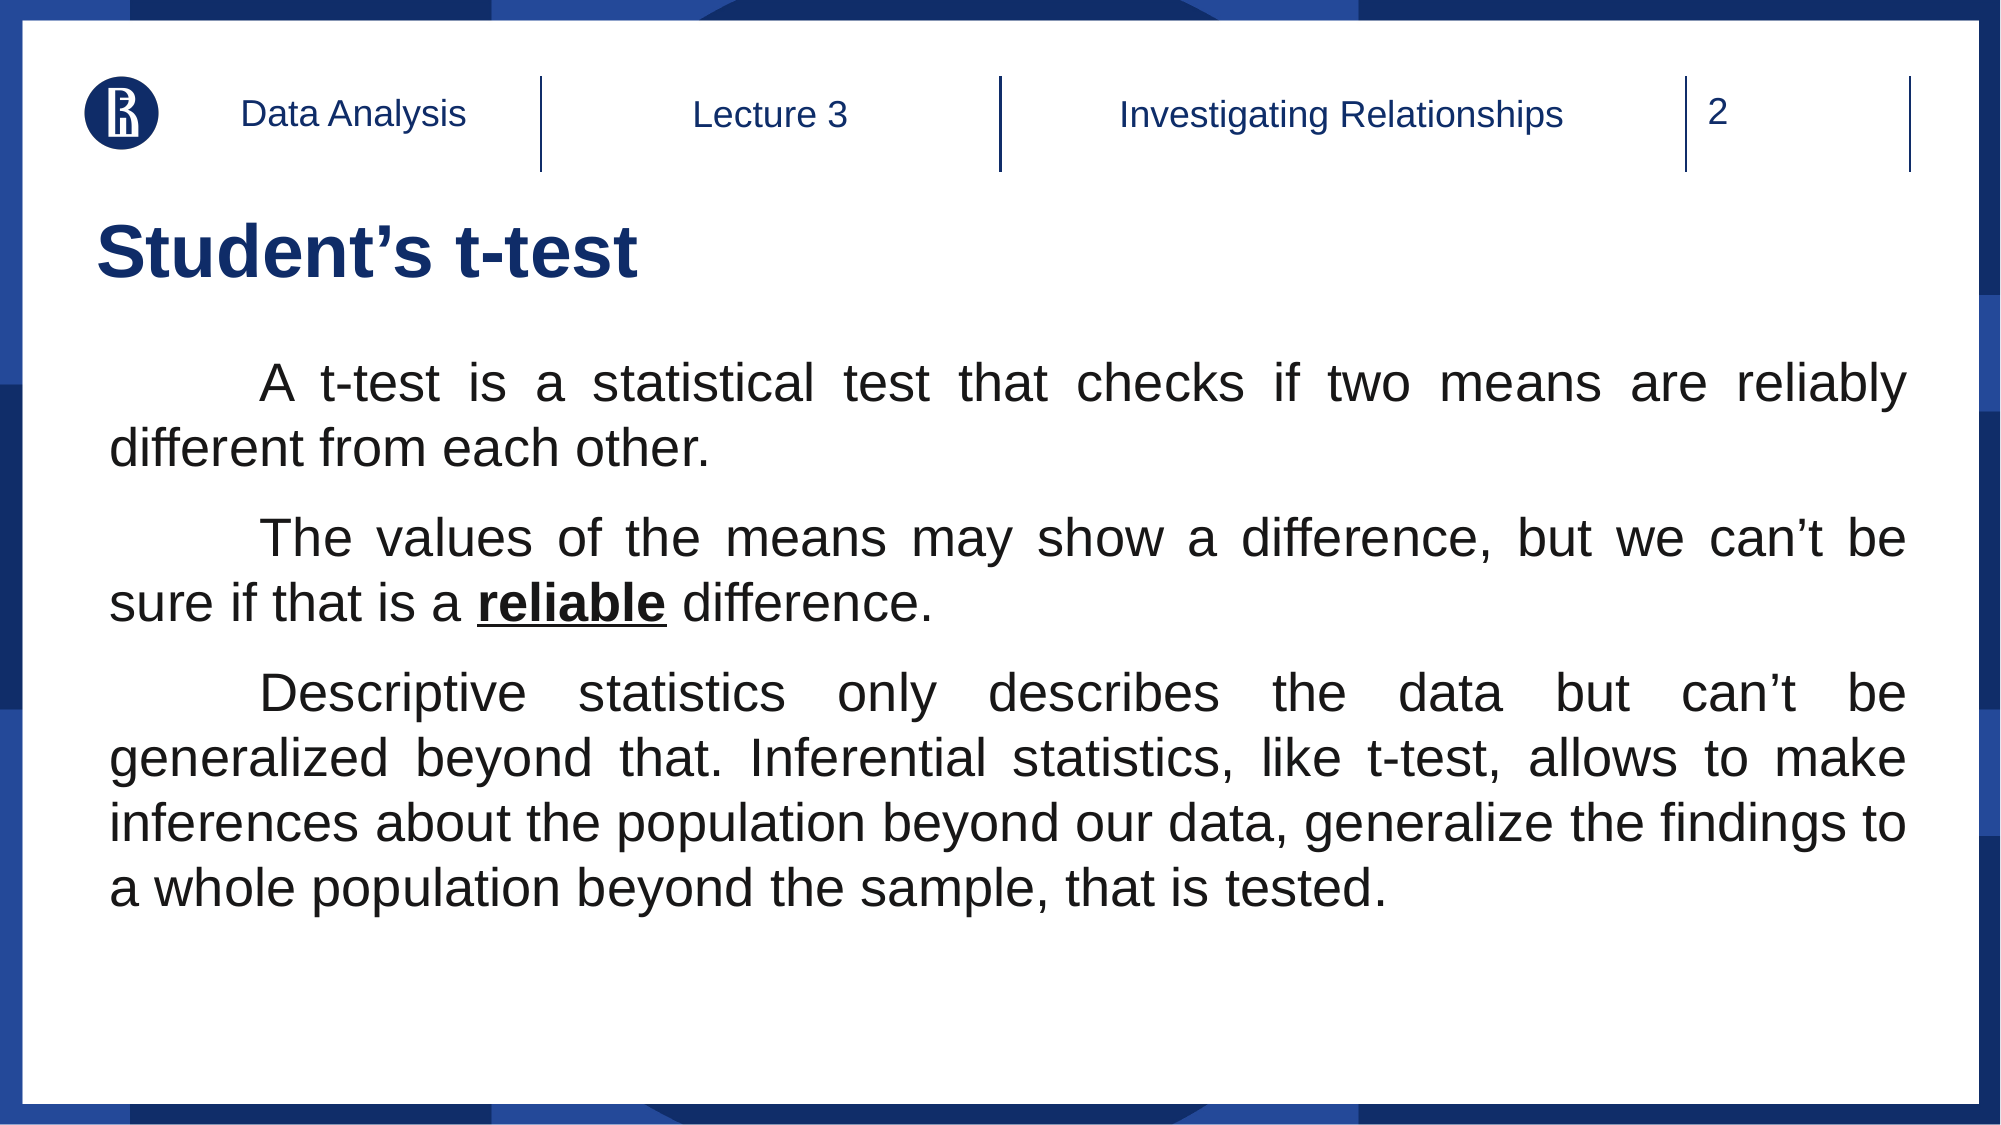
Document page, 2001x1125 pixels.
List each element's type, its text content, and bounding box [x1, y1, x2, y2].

list Lecture 3 [567, 90, 974, 157]
title Student’s t-test [96, 202, 1911, 331]
picture [0, 0, 2001, 1125]
list Data Analysis [187, 88, 520, 157]
list Investigating Relationships [1026, 90, 1657, 157]
list A t-test is a statistical test that checks if two means are reliably different from each other. The values of the means may show a difference, but we can’t be sure if that is a reliable difference. Descriptive statistics only describes the data but can’t be generalized beyond that. Inferential statistics, like t-test, allows to make inferences about the population beyond our data, generalize the findings to a whole population beyond the sample, that is tested. [96, 347, 1911, 962]
